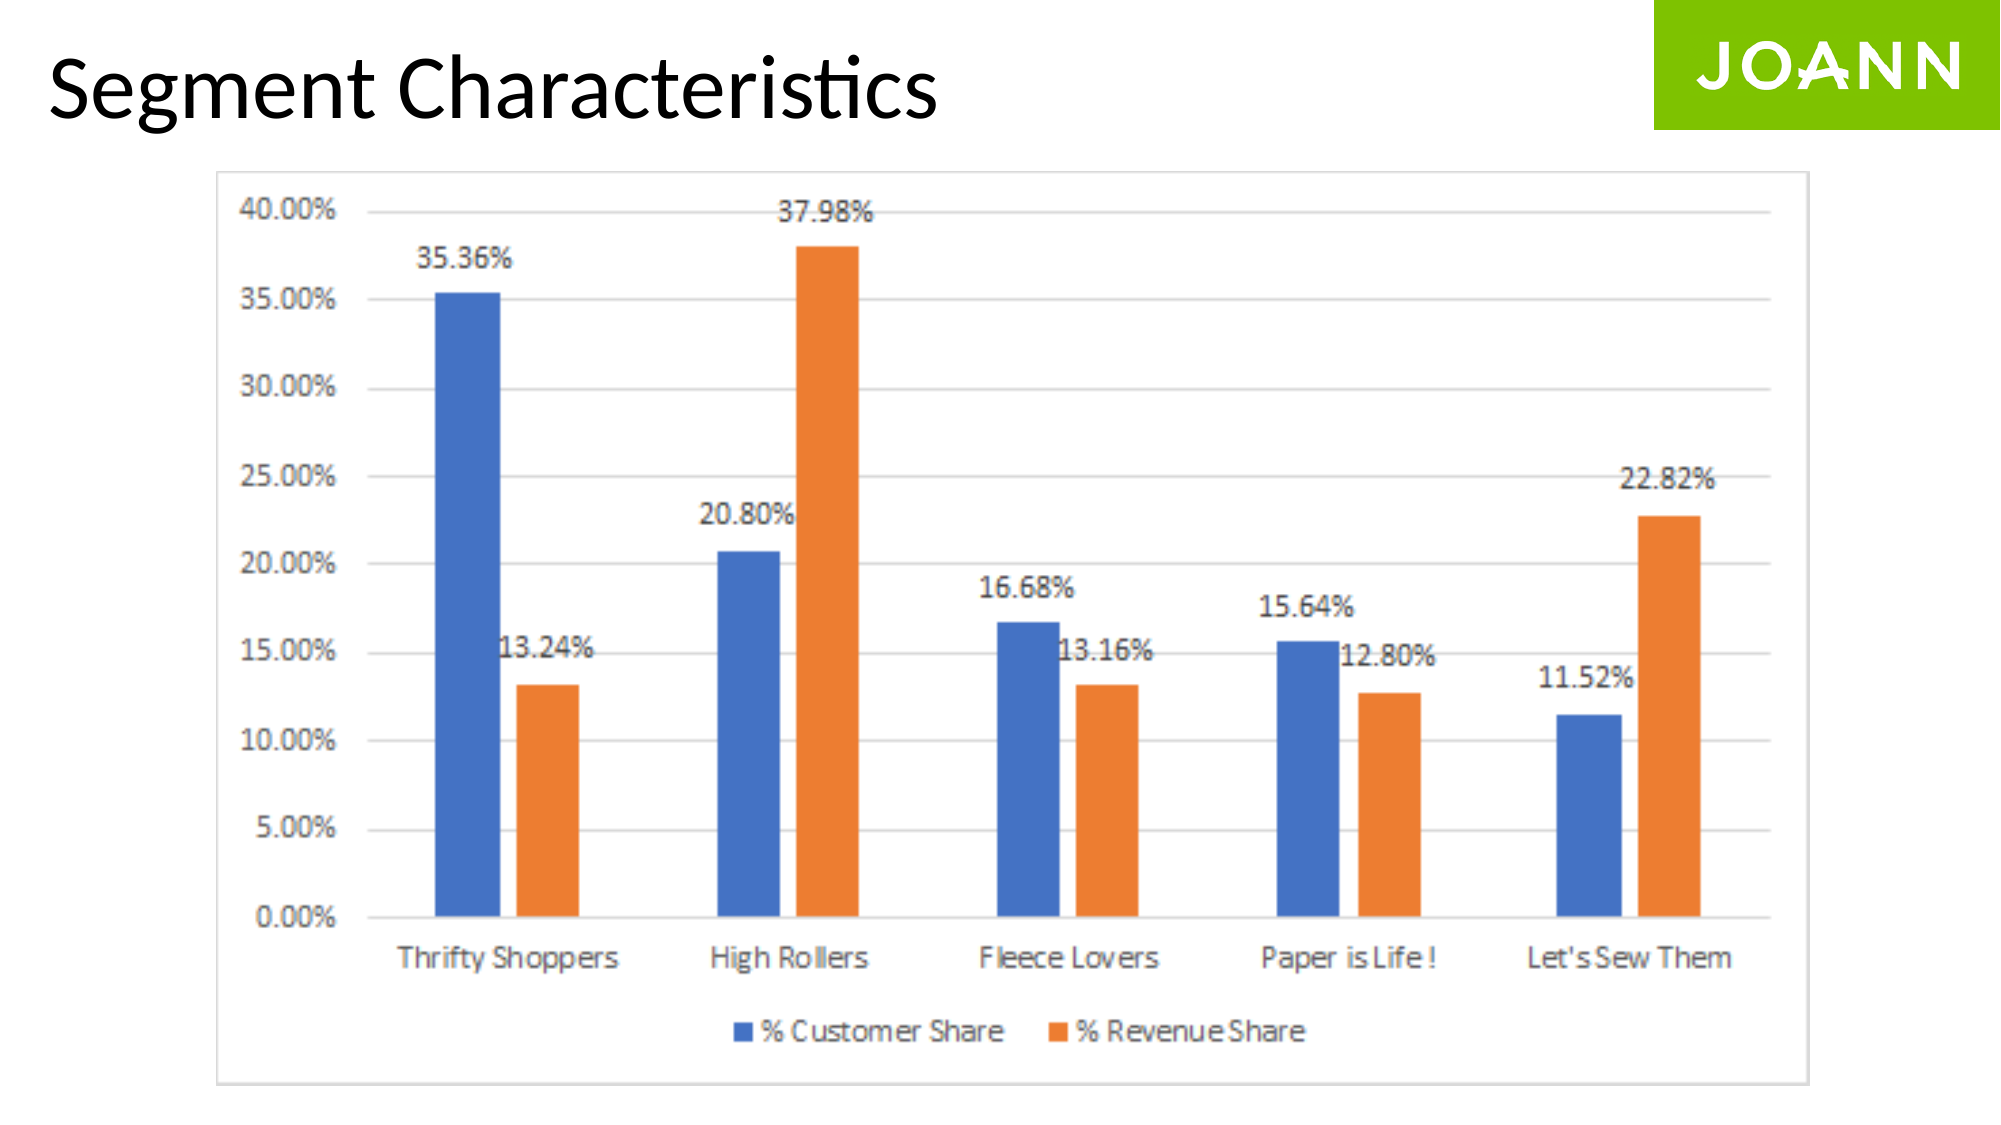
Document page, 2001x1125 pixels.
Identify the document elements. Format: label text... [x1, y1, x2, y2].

picture [215, 171, 1810, 1086]
title Segment Characteristics [33, 0, 1759, 198]
picture [1654, 0, 2000, 130]
